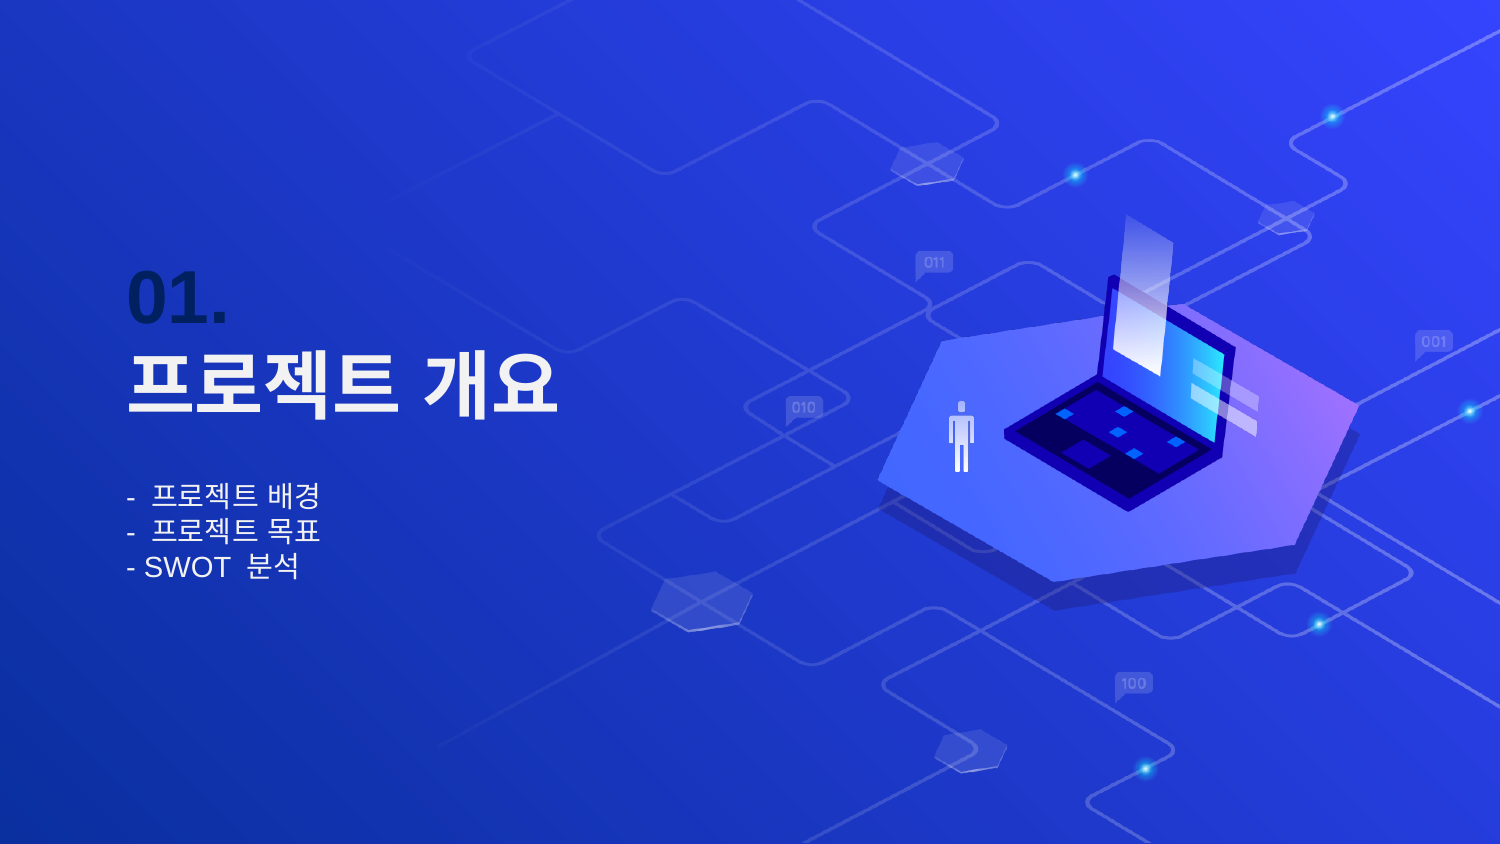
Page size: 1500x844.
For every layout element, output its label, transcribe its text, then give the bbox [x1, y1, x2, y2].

text_box - 프로젝트 배경 - 프로젝트 목표 - SWOT 분석 [111, 471, 750, 626]
picture [0, 0, 1500, 844]
text_box 01. 프로젝트 개요 [111, 241, 790, 436]
